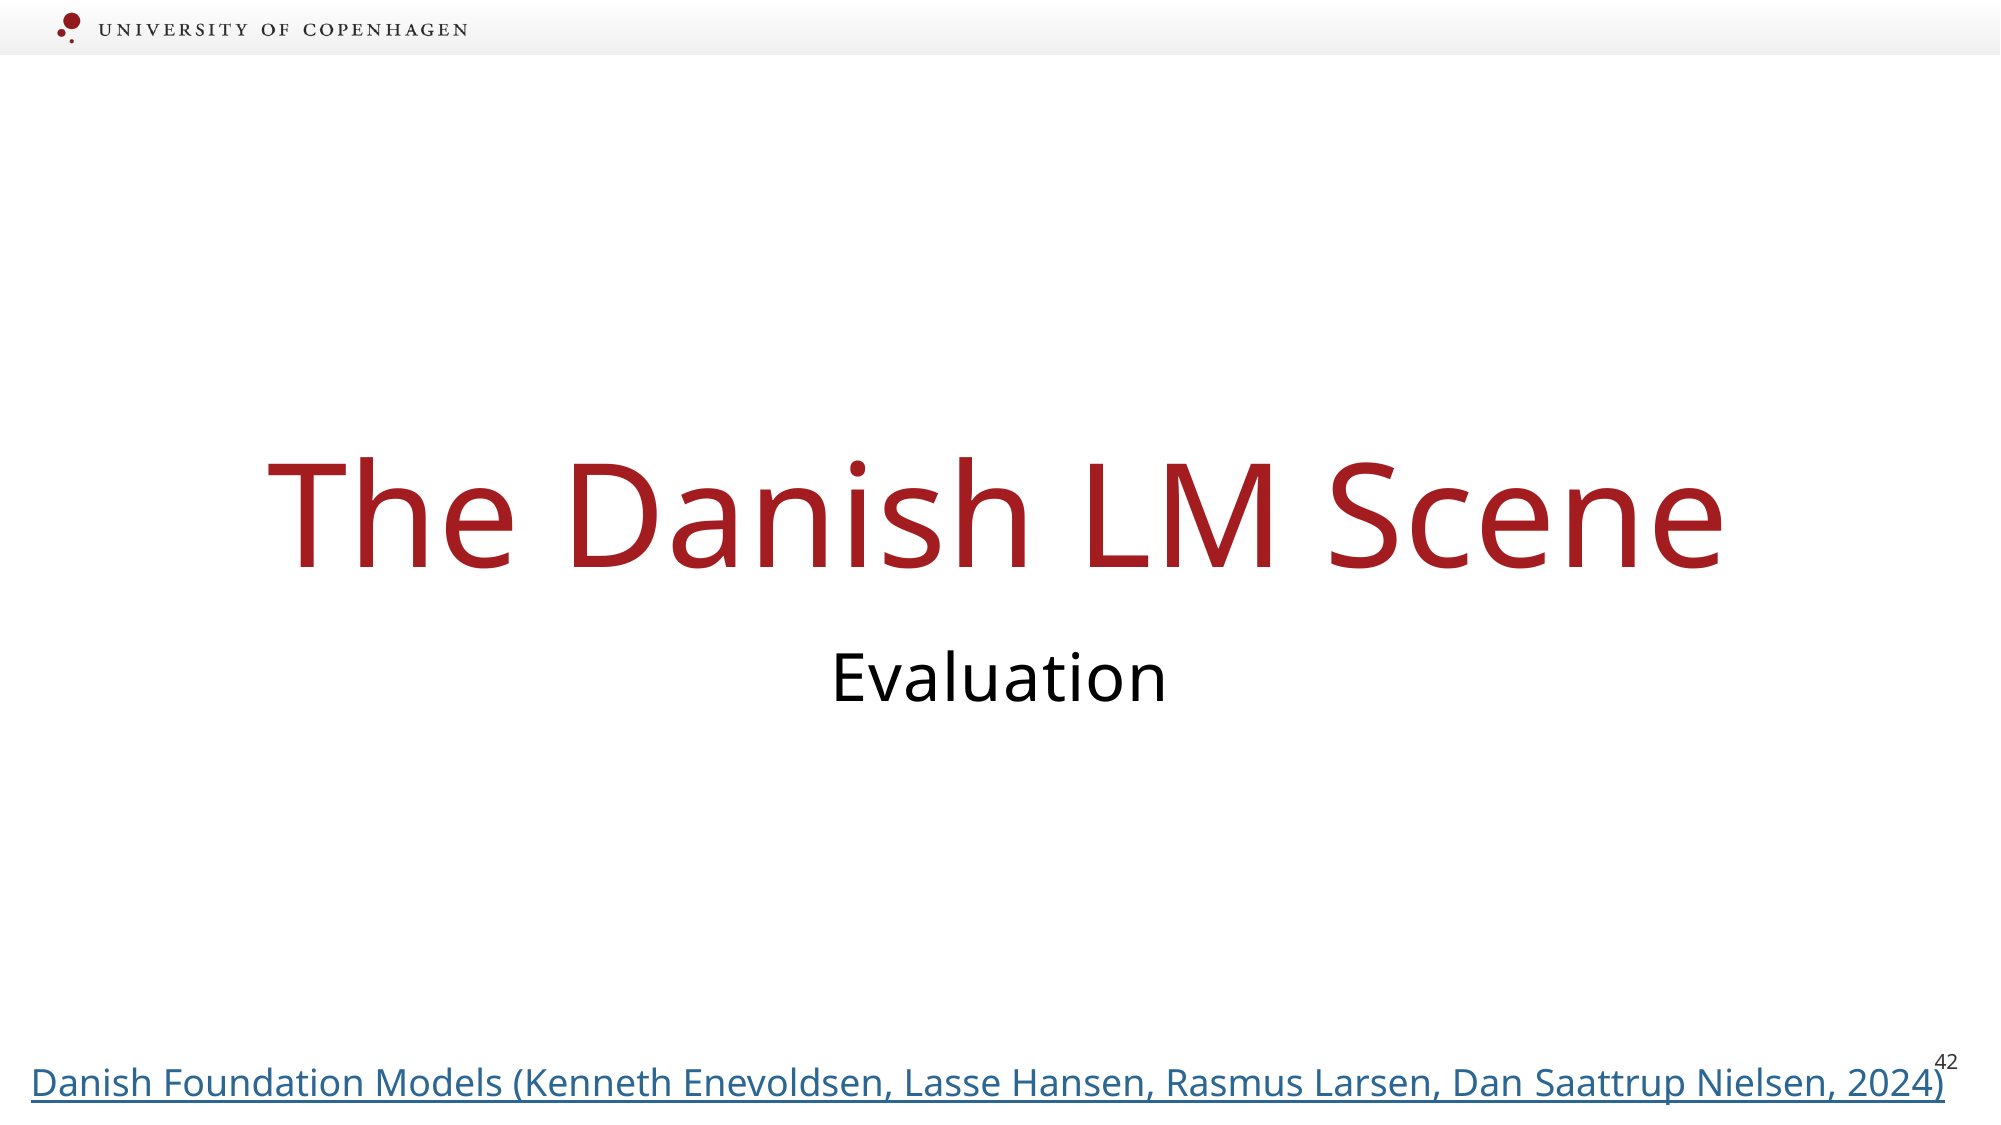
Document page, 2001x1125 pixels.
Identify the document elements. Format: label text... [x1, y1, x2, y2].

slide_number 42 [1853, 1019, 1974, 1106]
text_box Danish Foundation Models (Kenneth Enevoldsen, Lasse Hansen, Rasmus Larsen, Dan Saattrup Nielsen, 2024) [15, 1051, 1985, 1118]
title The Danish LM Scene [68, 162, 1932, 612]
subtitle Evaluation [68, 619, 1932, 794]
picture [92, 15, 475, 42]
